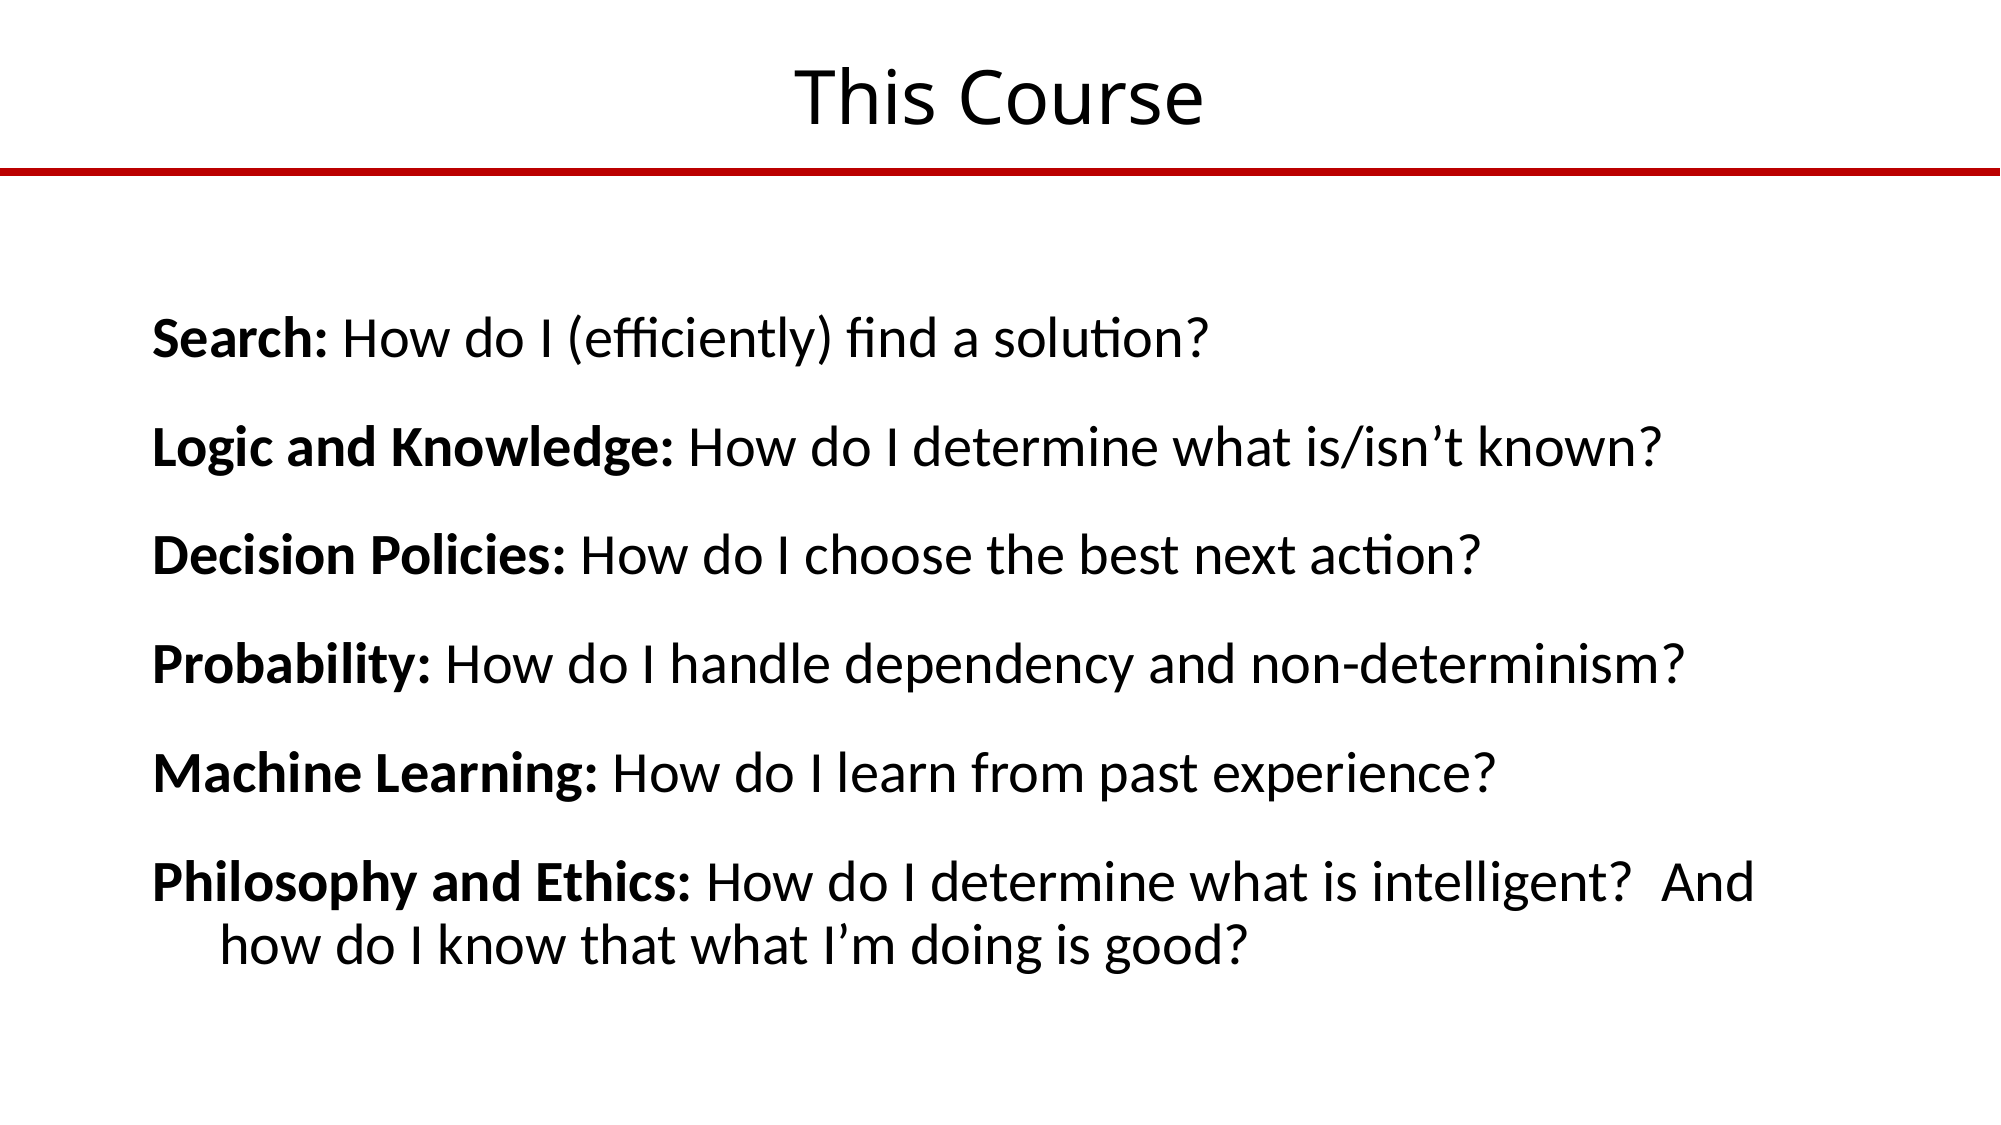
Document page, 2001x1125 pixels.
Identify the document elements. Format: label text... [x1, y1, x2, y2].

title This Course [137, 50, 1863, 150]
list Search: How do I (efficiently) find a solution? Logic and Knowledge: How do I determine what is/isn’t known? Decision Policies: How do I choose the best next action? Probability: How do I handle dependency and non-determinism? Machine Learning: How do I learn from past experience? Philosophy and Ethics: How do I determine what is intelligent? And how do I know that what I’m doing is good? [137, 299, 1863, 1014]
